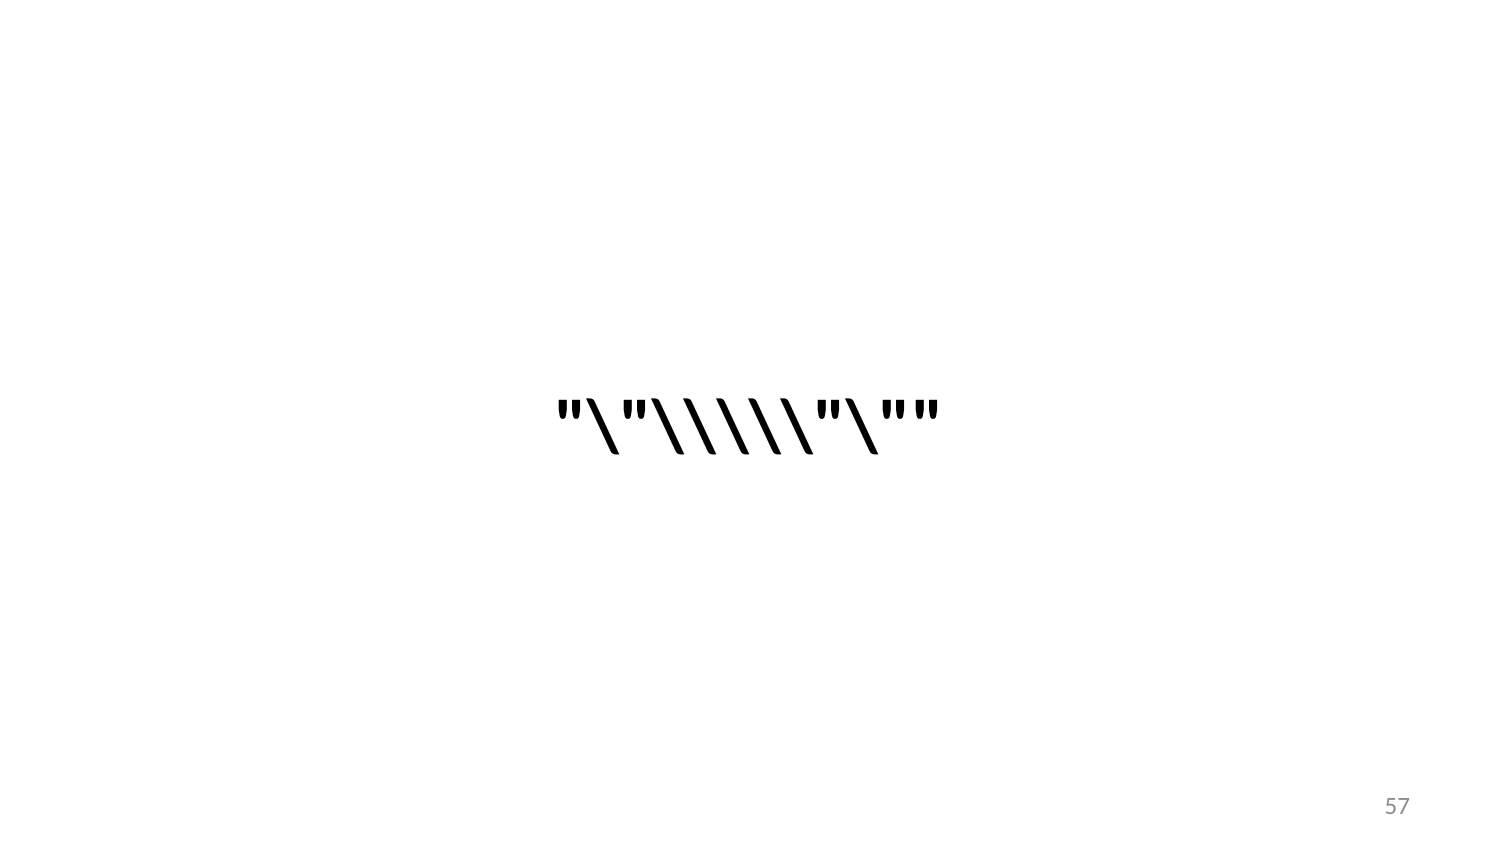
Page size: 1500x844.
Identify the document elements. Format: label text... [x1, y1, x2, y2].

title "\"\\\\\"\"" [75, 351, 1425, 493]
slide_number 57 [1074, 782, 1425, 827]
